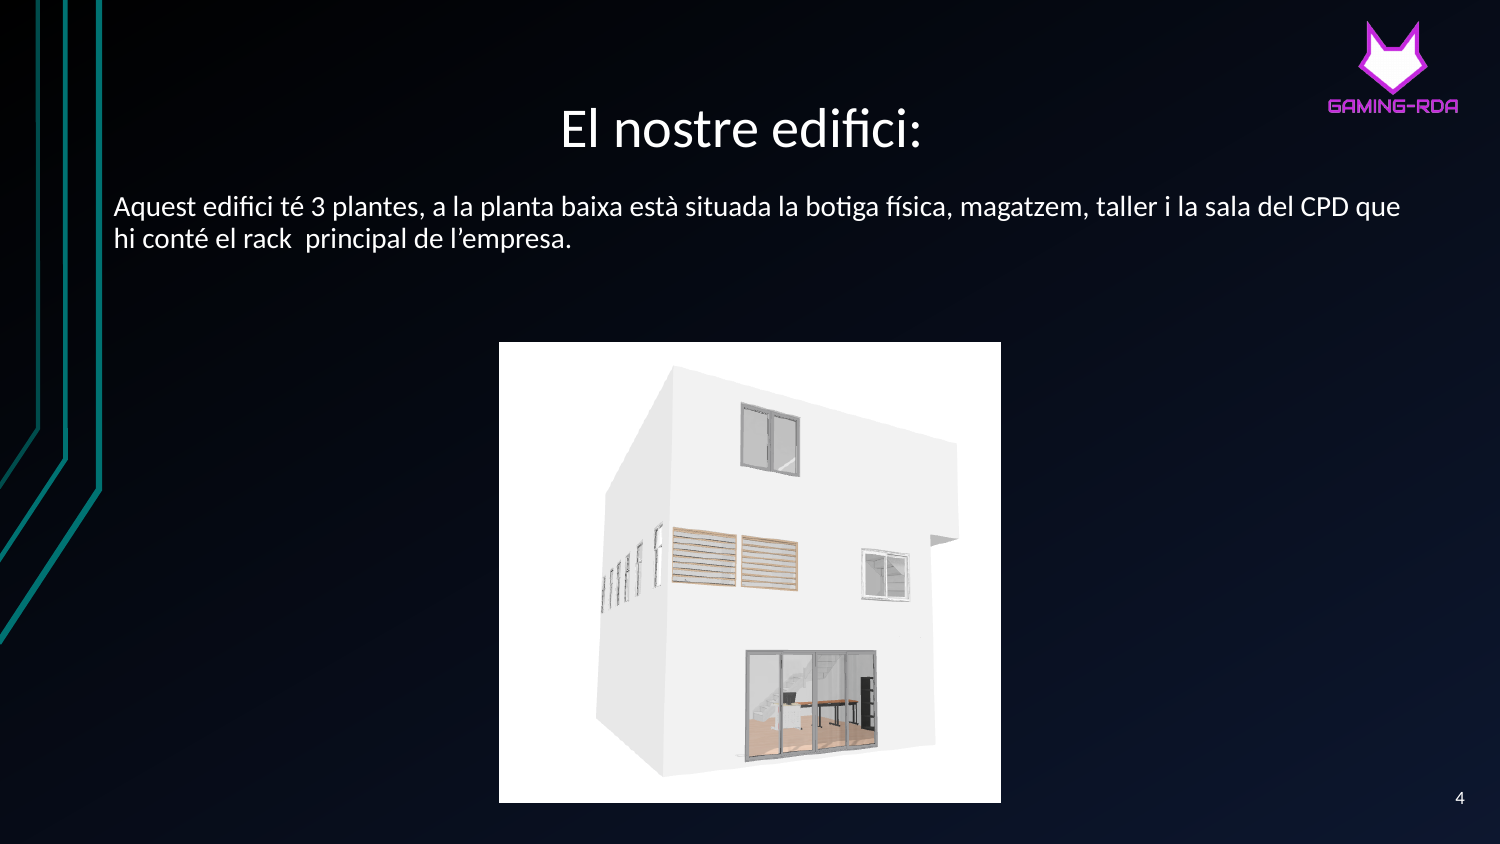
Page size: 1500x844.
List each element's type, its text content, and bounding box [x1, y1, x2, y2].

picture [1322, 14, 1463, 134]
slide_number ‹#› [1389, 764, 1480, 830]
picture [499, 341, 1001, 803]
title El nostre edifici: [545, 72, 955, 167]
list Aquest edifici té 3 plantes, a la planta baixa està situada la botiga física, magatzem, taller i la sala del CPD que hi conté el rack principal de l’empresa. [98, 184, 1428, 291]
